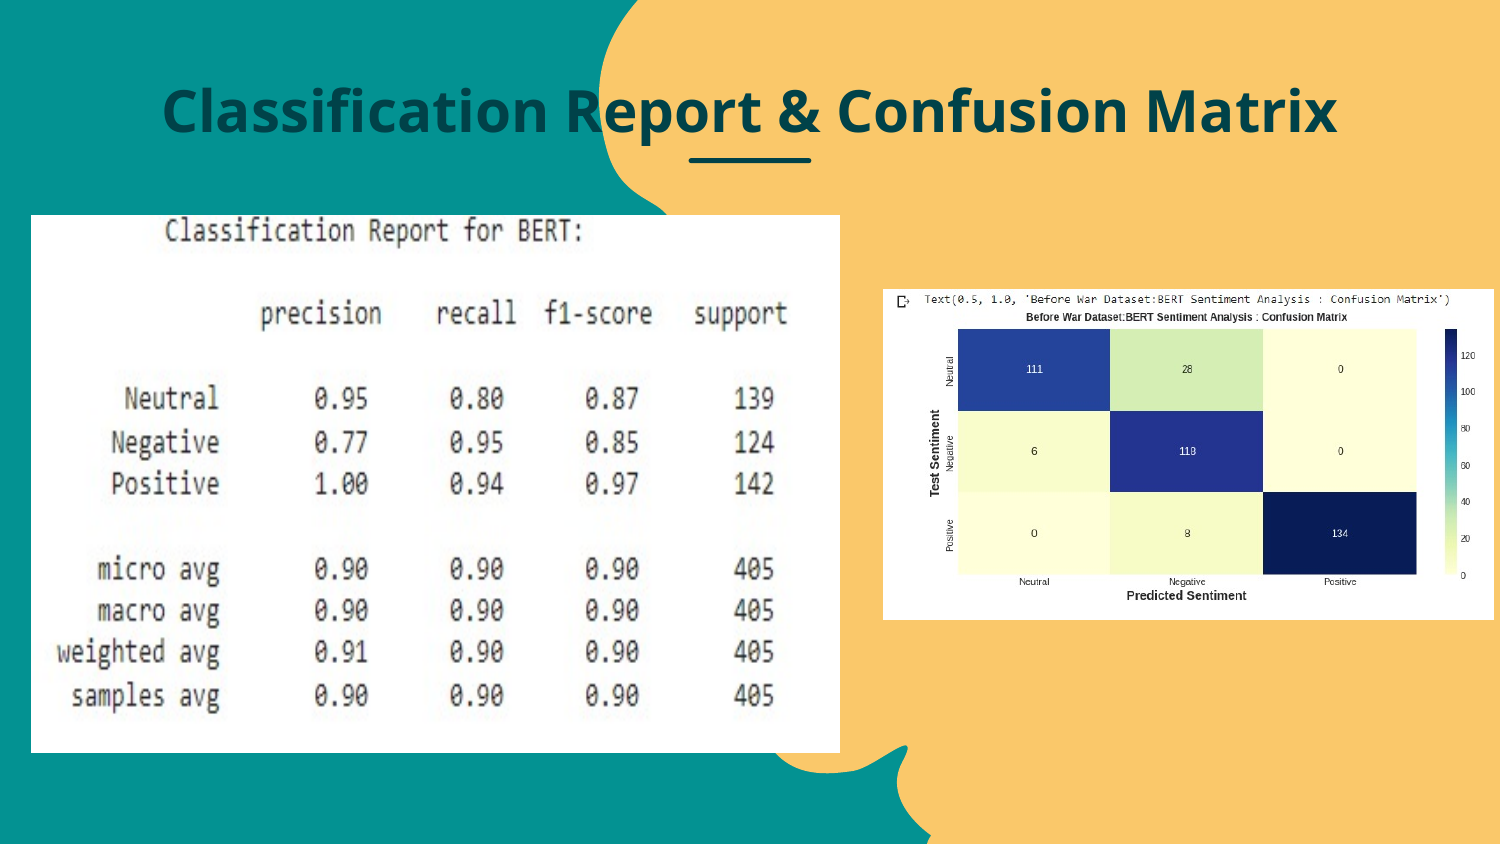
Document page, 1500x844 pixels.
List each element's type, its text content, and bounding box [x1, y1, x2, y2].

text_box [688, 158, 812, 164]
picture [883, 289, 1494, 620]
title Classification Report & Confusion Matrix [6, 58, 1494, 153]
picture [30, 215, 841, 754]
